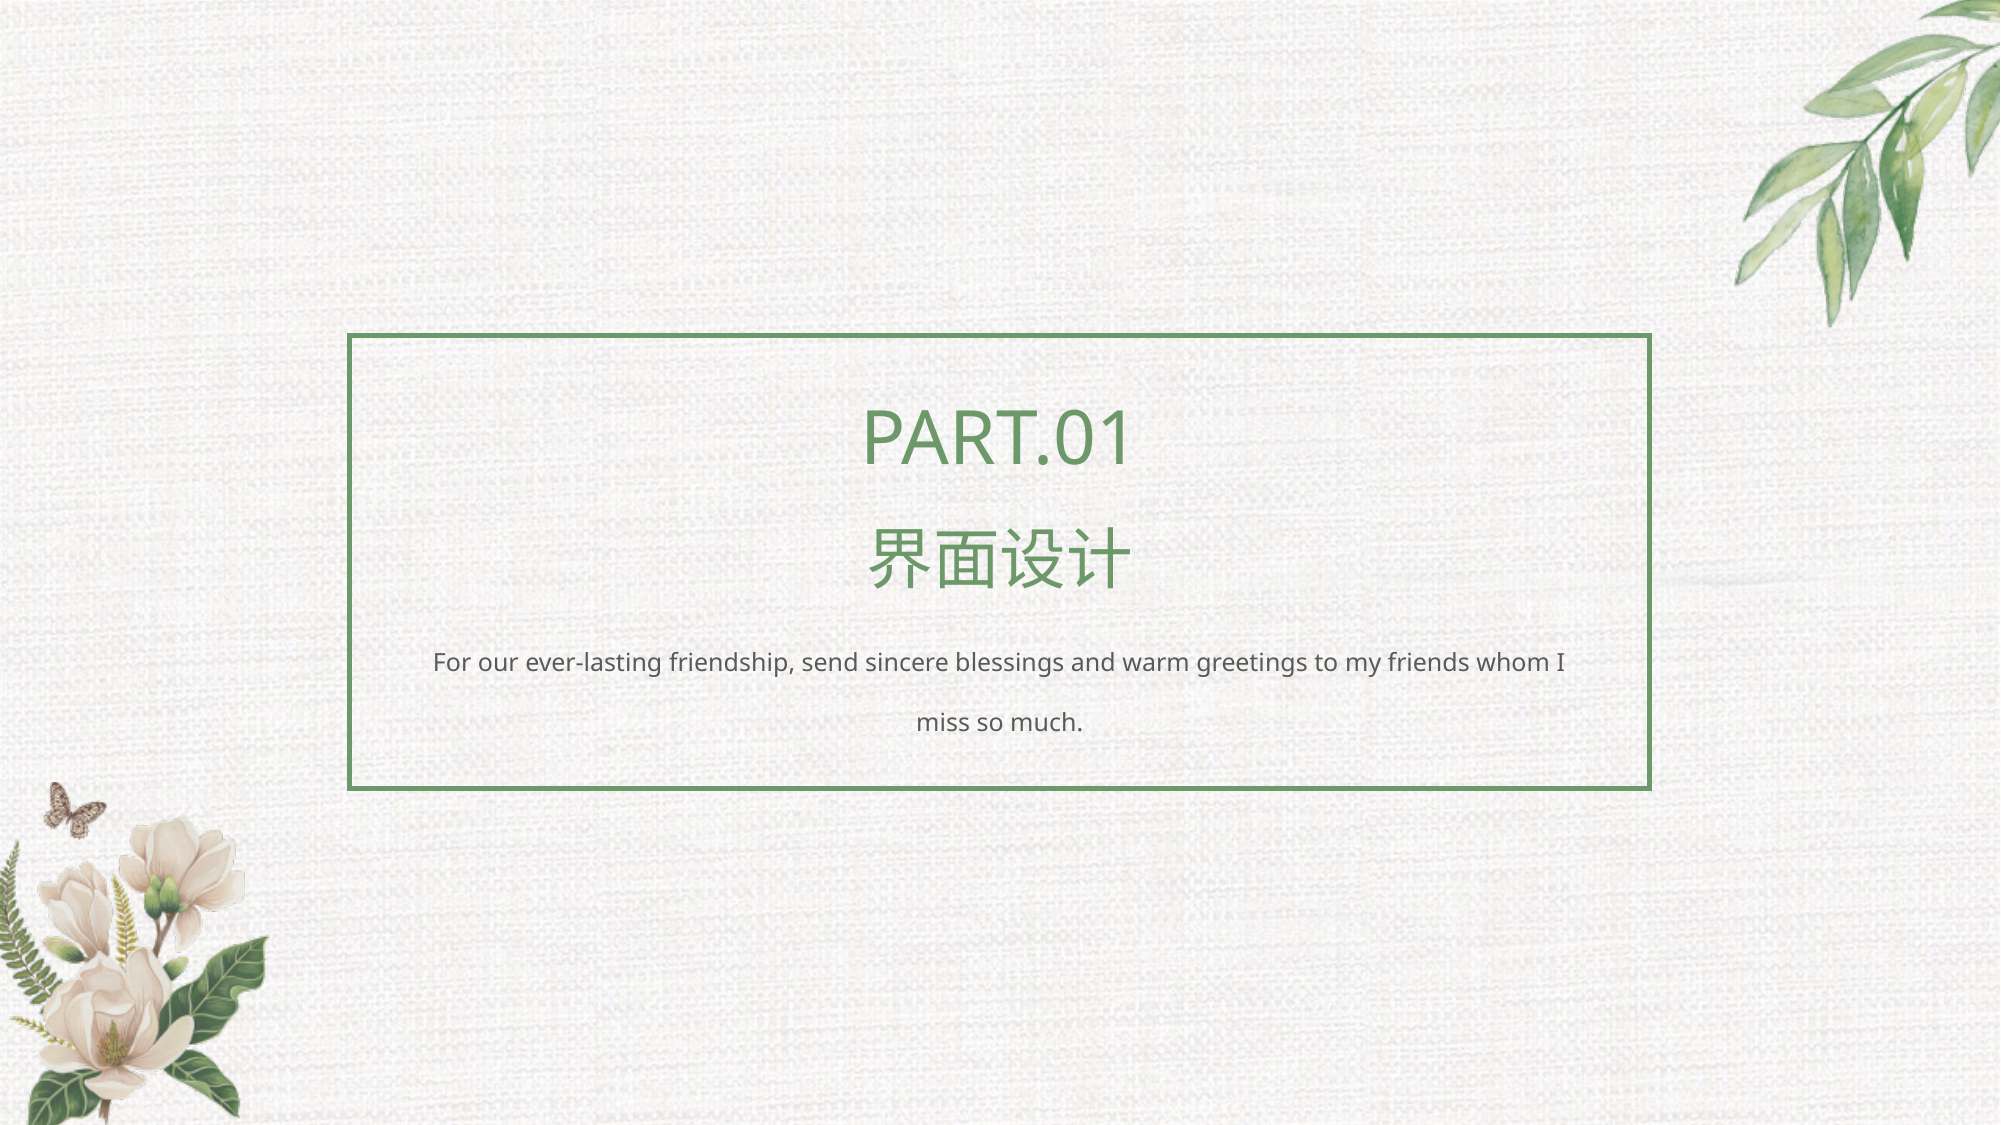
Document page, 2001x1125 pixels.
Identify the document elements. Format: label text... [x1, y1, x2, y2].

text_box PART.01 [744, 382, 1256, 488]
text_box 界面设计 [582, 508, 1418, 604]
text_box For our ever-lasting friendship, send sincere blessings and warm greetings to my friends whom I miss so much. [403, 609, 1596, 744]
picture [0, 0, 2001, 1125]
text_box [349, 335, 1650, 789]
